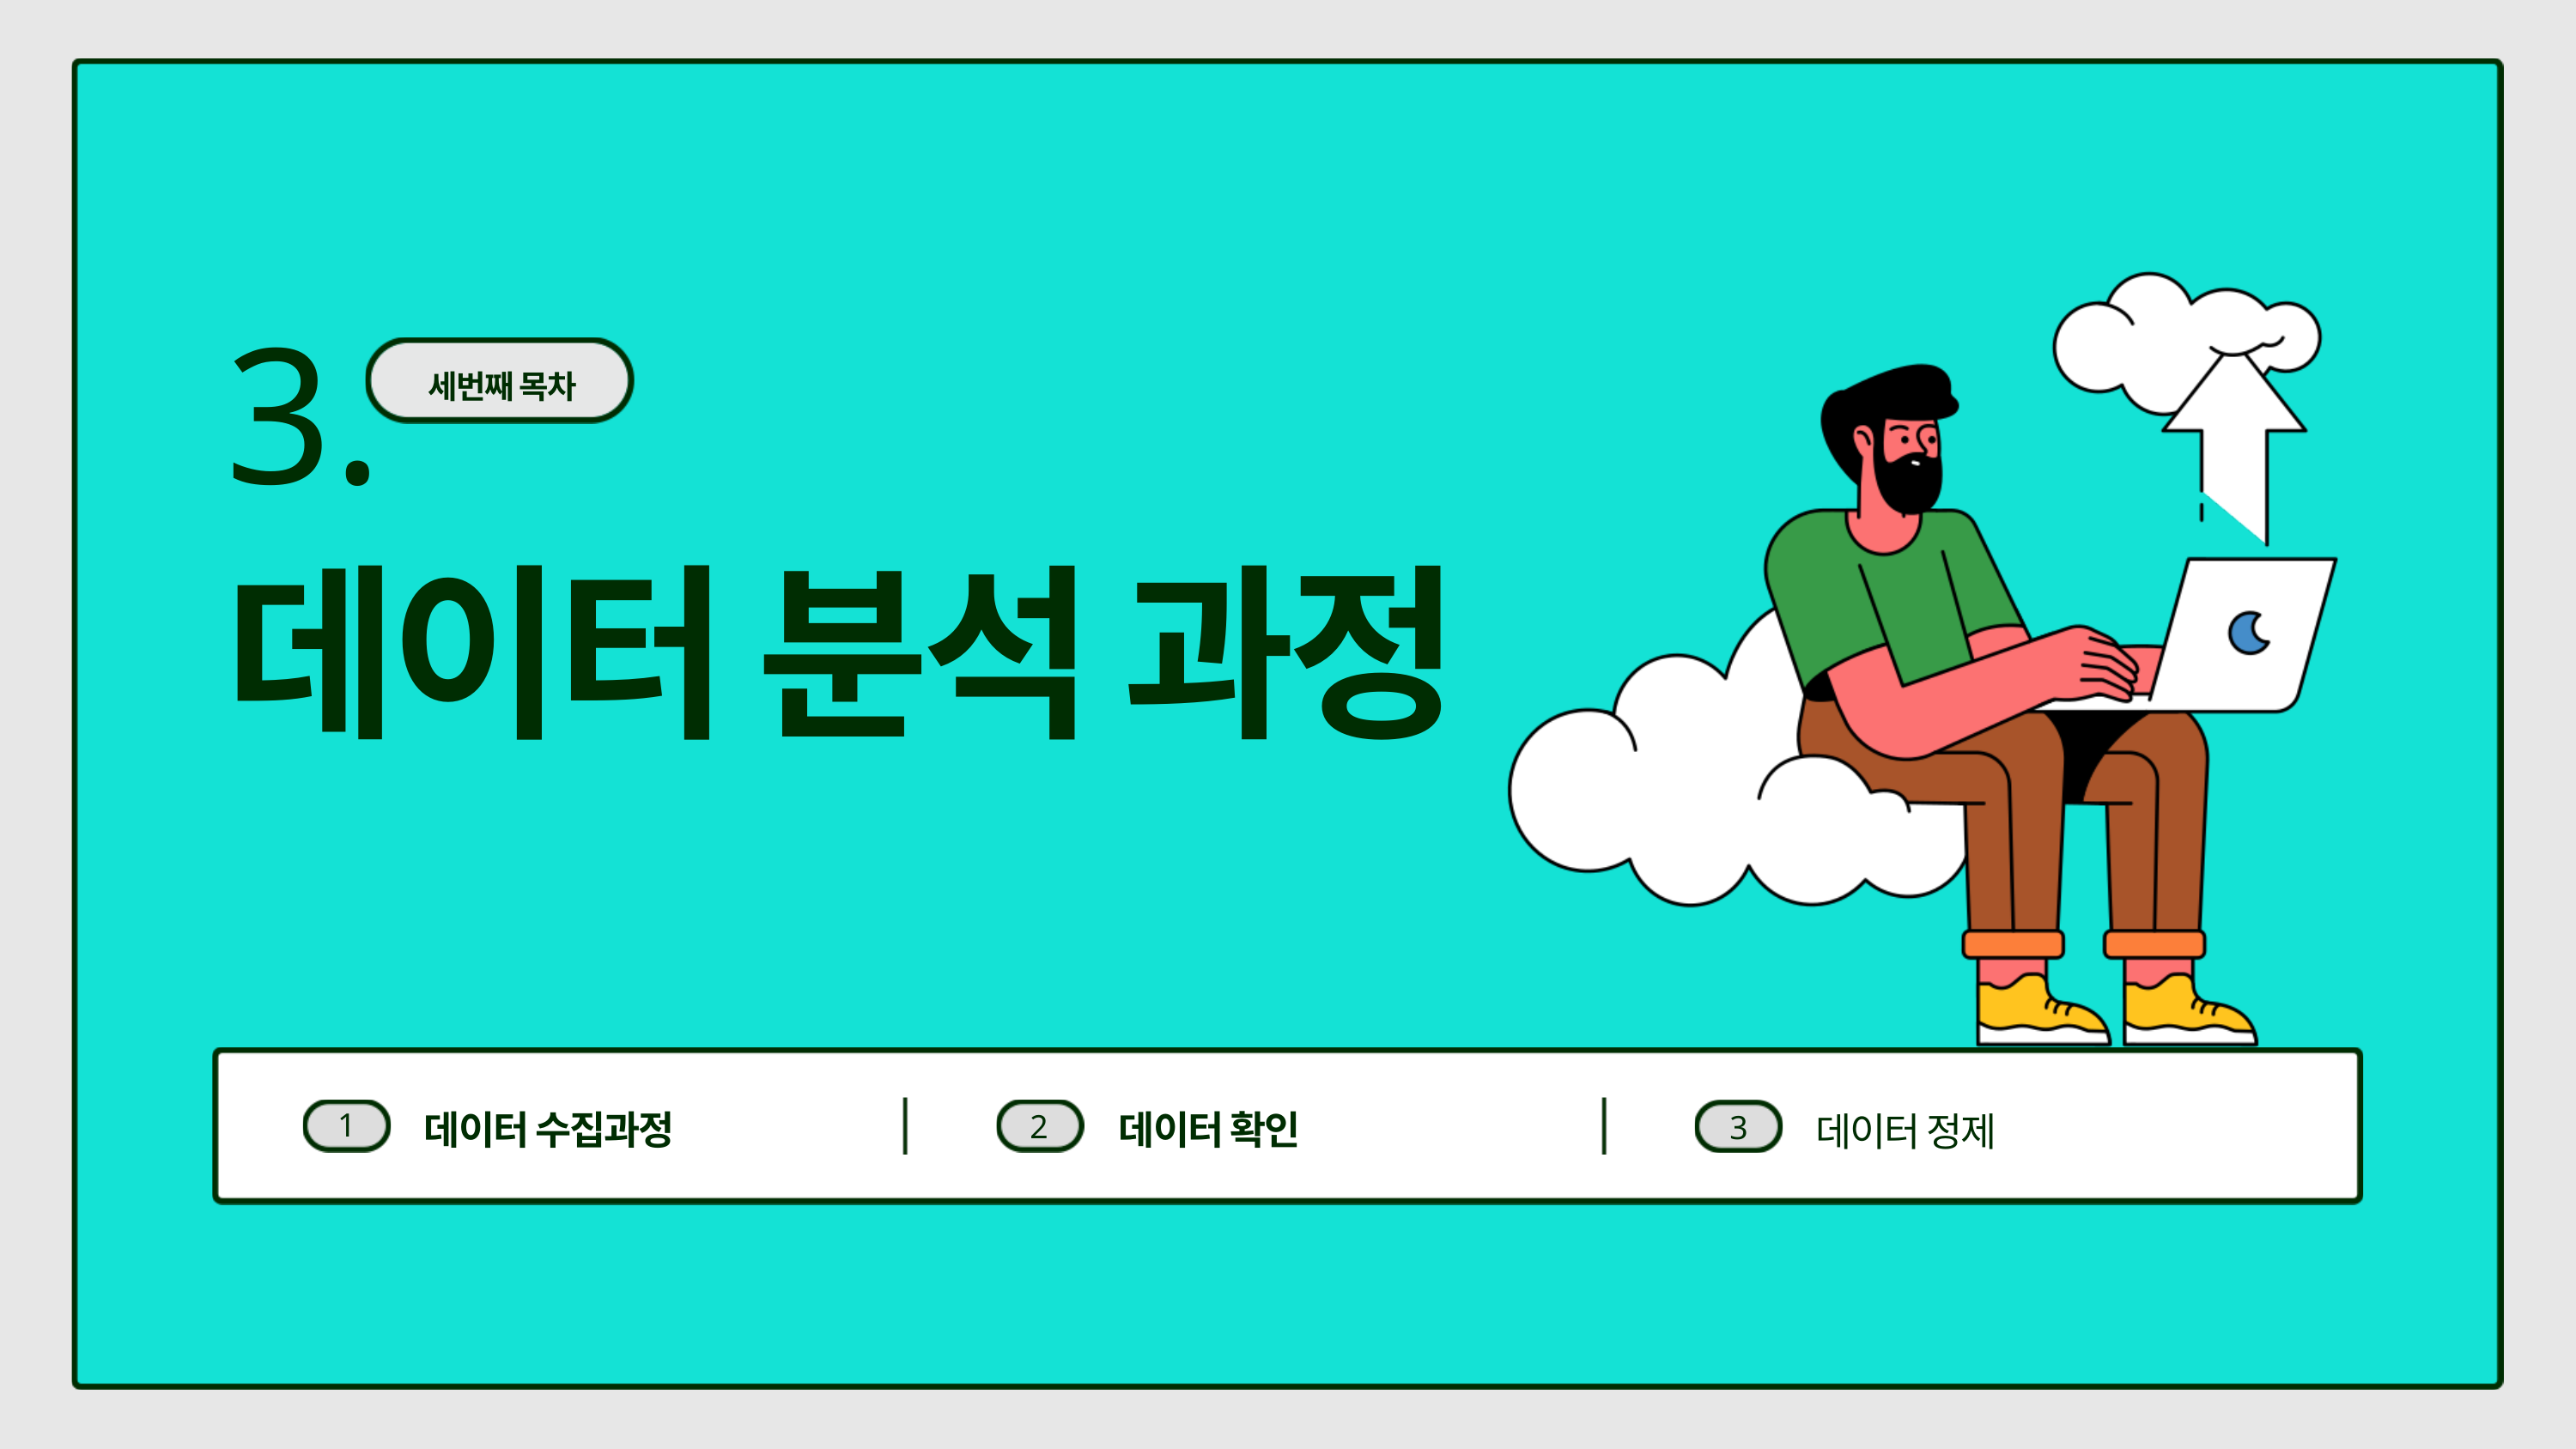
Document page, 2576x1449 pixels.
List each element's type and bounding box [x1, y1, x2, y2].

picture [71, 58, 2505, 1391]
